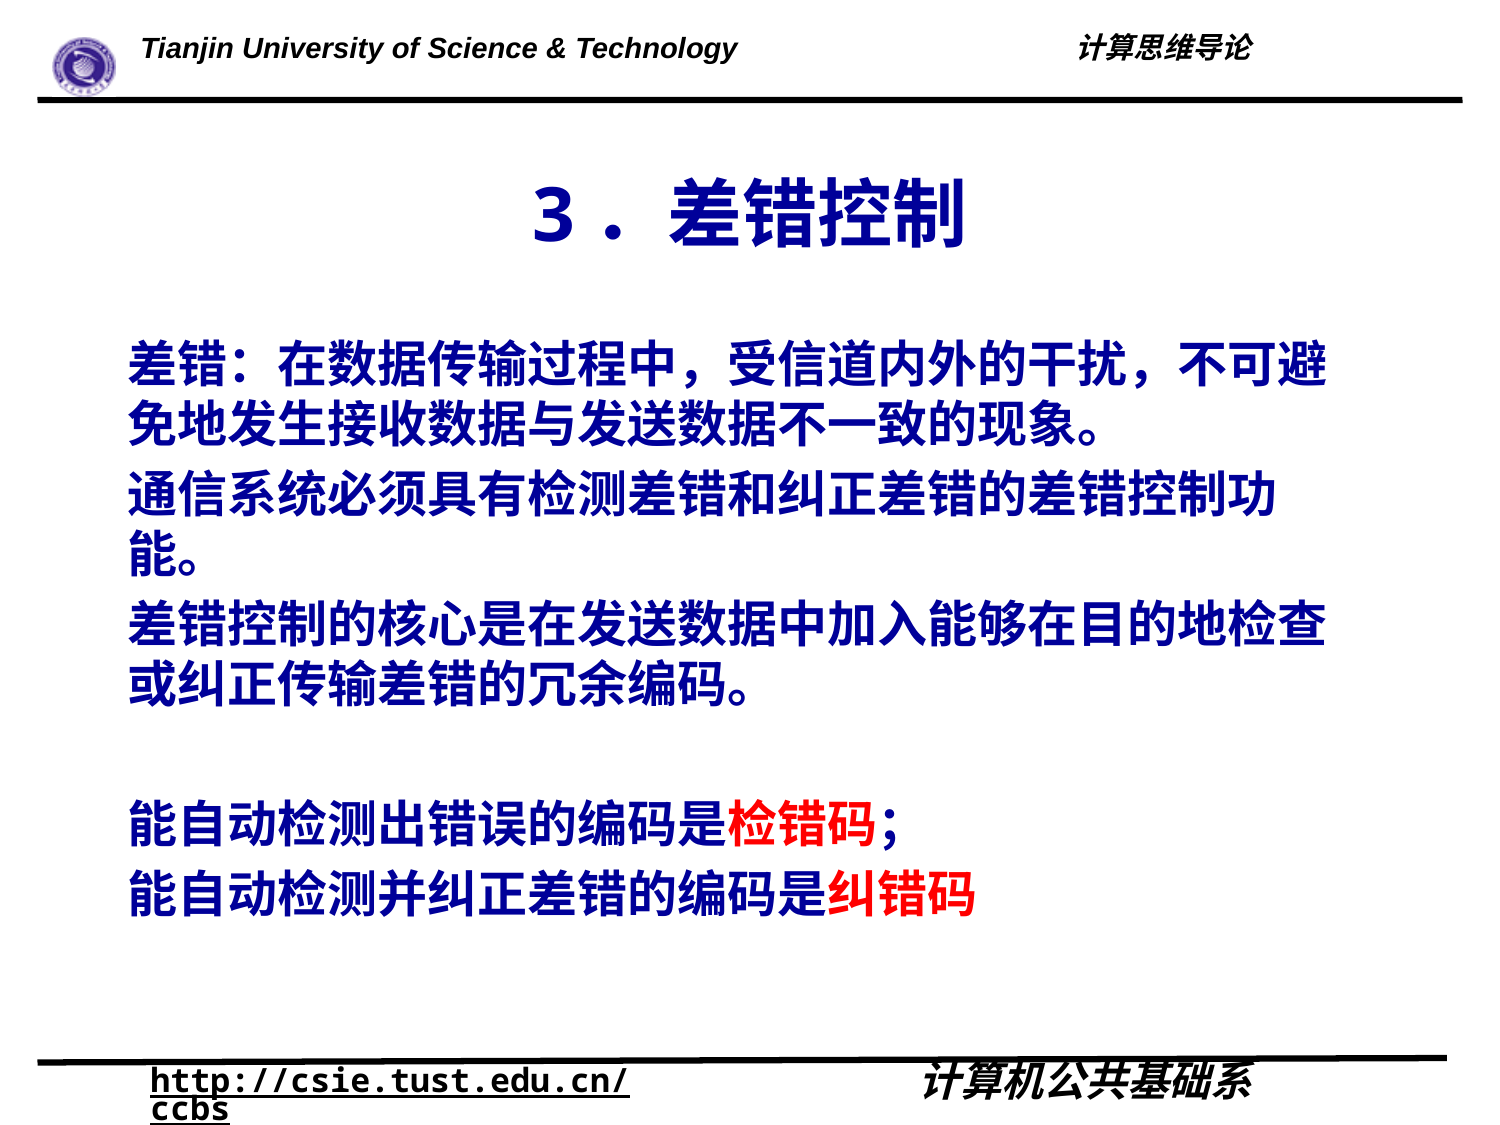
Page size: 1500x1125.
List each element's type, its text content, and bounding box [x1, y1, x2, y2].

title 3．差错控制 [112, 99, 1388, 288]
picture [52, 37, 116, 97]
list 差错：在数据传输过程中，受信道内外的干扰，不可避免地发生接收数据与发送数据不一致的现象。 通信系统必须具有检测差错和纠正差错的差错控制功能。 差错控制的核心是在发送数据中加入能够在目的地检查或纠正传输差错的冗余编码。 能自动检测出错误的编码是检错码； 能自动检测并纠正差错的编码是纠错码 [112, 324, 1388, 1000]
